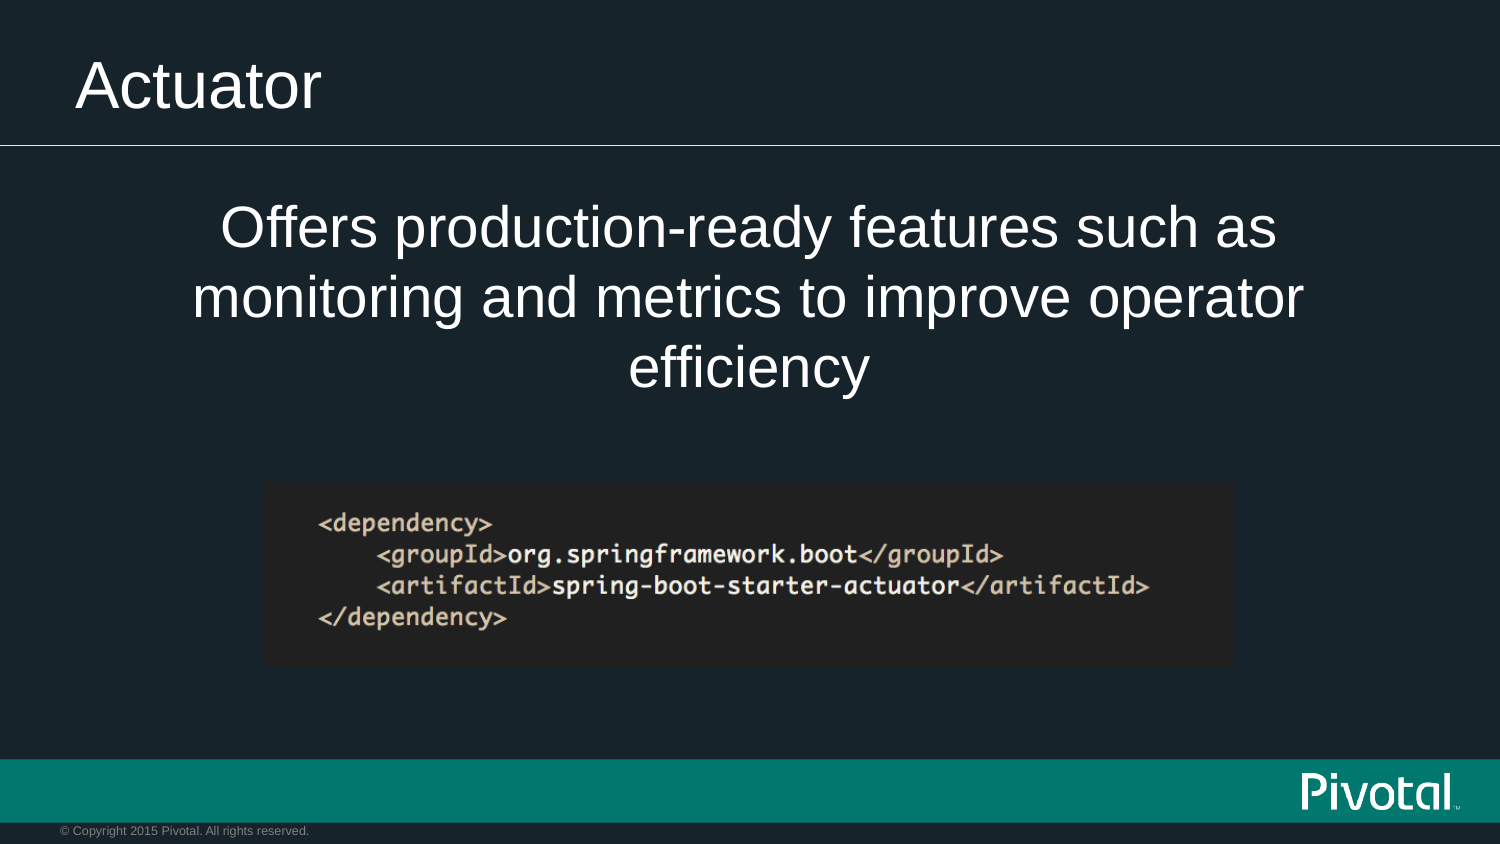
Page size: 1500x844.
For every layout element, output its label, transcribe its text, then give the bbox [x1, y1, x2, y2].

list Offers production-ready features such as monitoring and metrics to improve operator efficiency [75, 181, 1425, 688]
title Actuator [75, 52, 1425, 113]
picture [1302, 773, 1460, 810]
picture [264, 481, 1234, 667]
